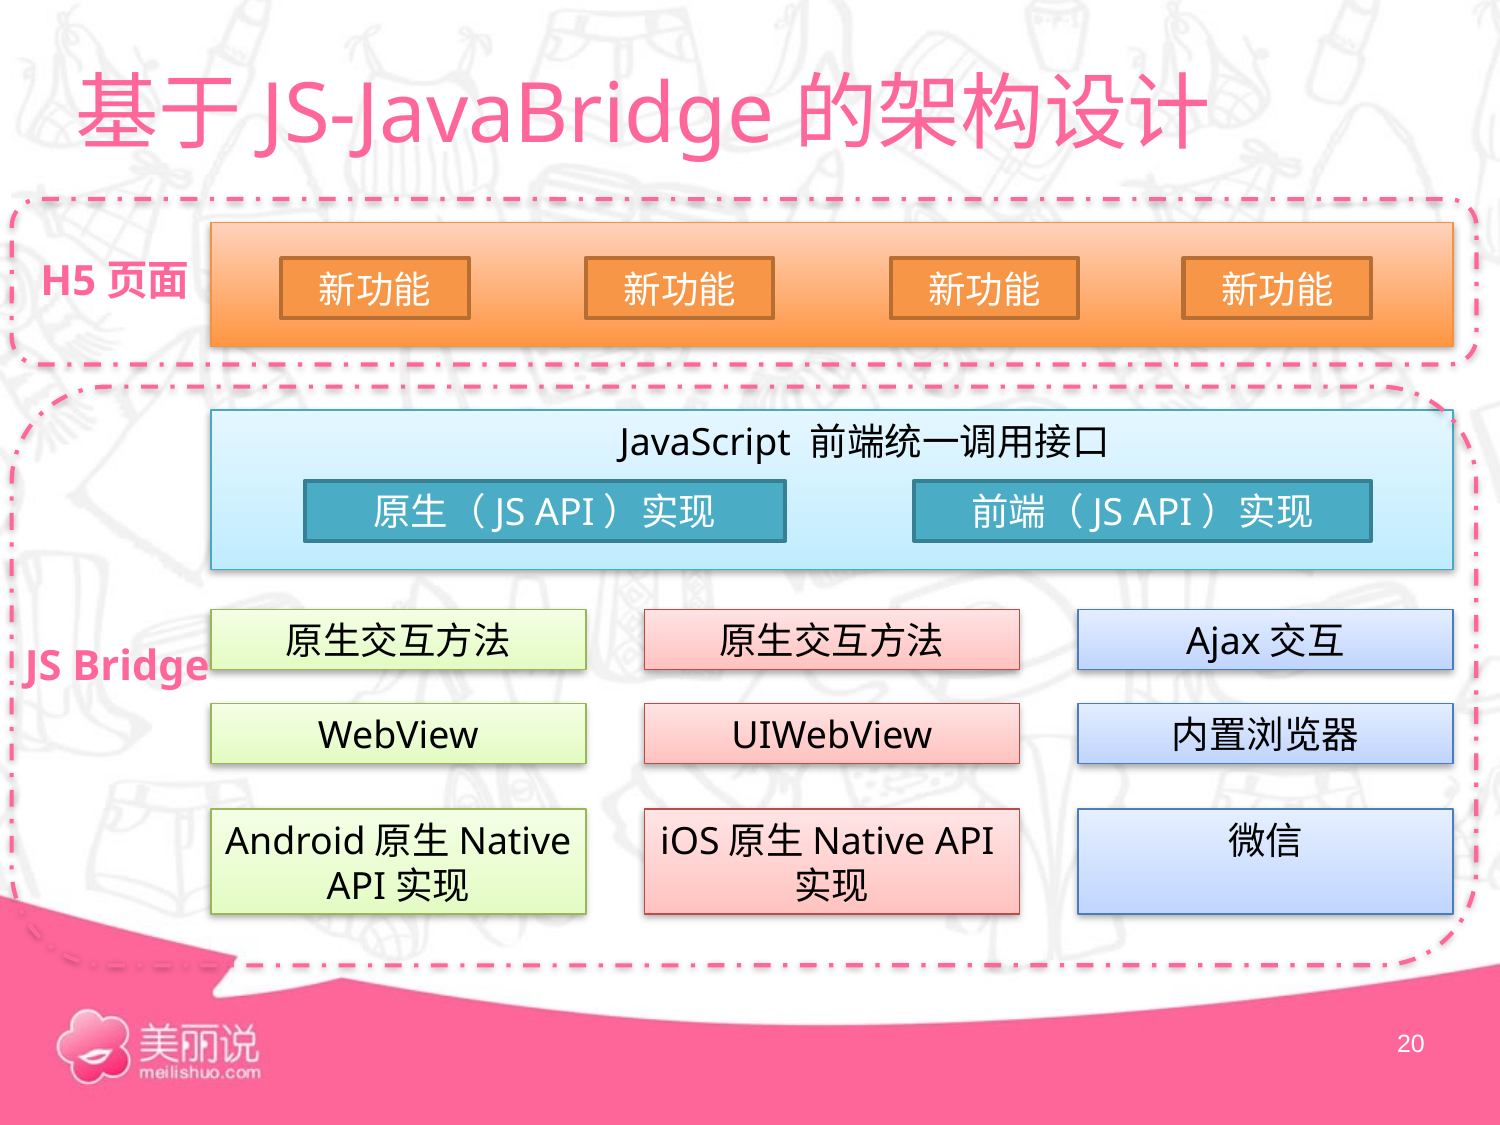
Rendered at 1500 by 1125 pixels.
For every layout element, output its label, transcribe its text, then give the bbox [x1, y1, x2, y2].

slide_number 20 [1074, 1020, 1426, 1065]
text_box H5页面 [32, 246, 198, 312]
picture [0, 0, 1500, 1125]
text_box [11, 199, 1477, 365]
text_box [1445, 409, 1454, 418]
title 基于JS-JavaBridge的架构设计 [74, 44, 1426, 174]
text_box [11, 386, 1477, 966]
text_box JS Bridge [17, 630, 218, 696]
